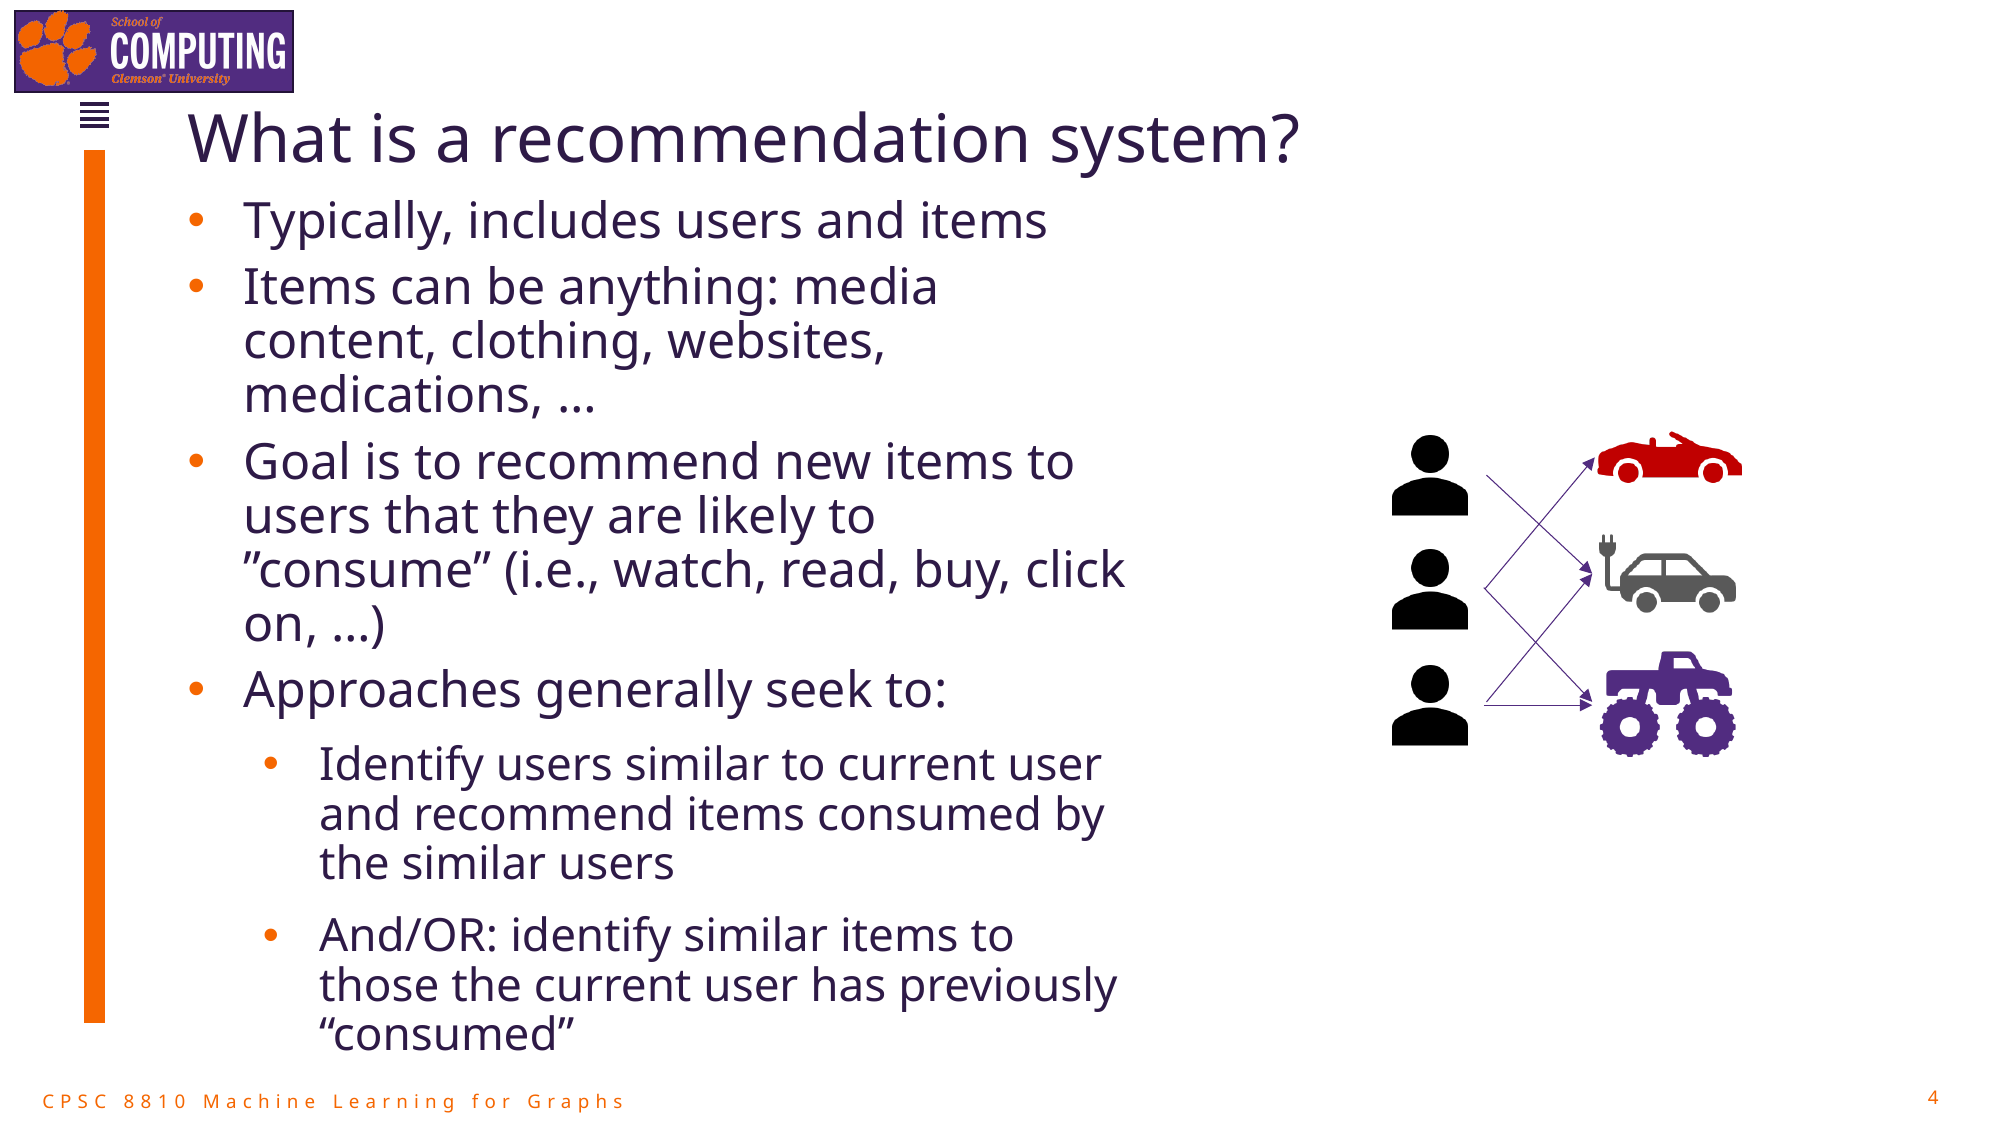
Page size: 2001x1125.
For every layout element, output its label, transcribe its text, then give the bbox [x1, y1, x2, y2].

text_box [1373, 382, 1745, 777]
title What is a recommendation system? [187, 104, 1913, 178]
list Typically, includes users and items Items can be anything: media content, clothing, websites, medications, … Goal is to recommend new items to users that they are likely to ”consume” (i.e., watch, read, buy, click on, …) Approaches generally seek to: Identify users similar to current user and recommend items consumed by the similar users And/OR: identify similar items to those the current user has previously “consumed” [187, 195, 1130, 961]
picture [18, 10, 285, 86]
